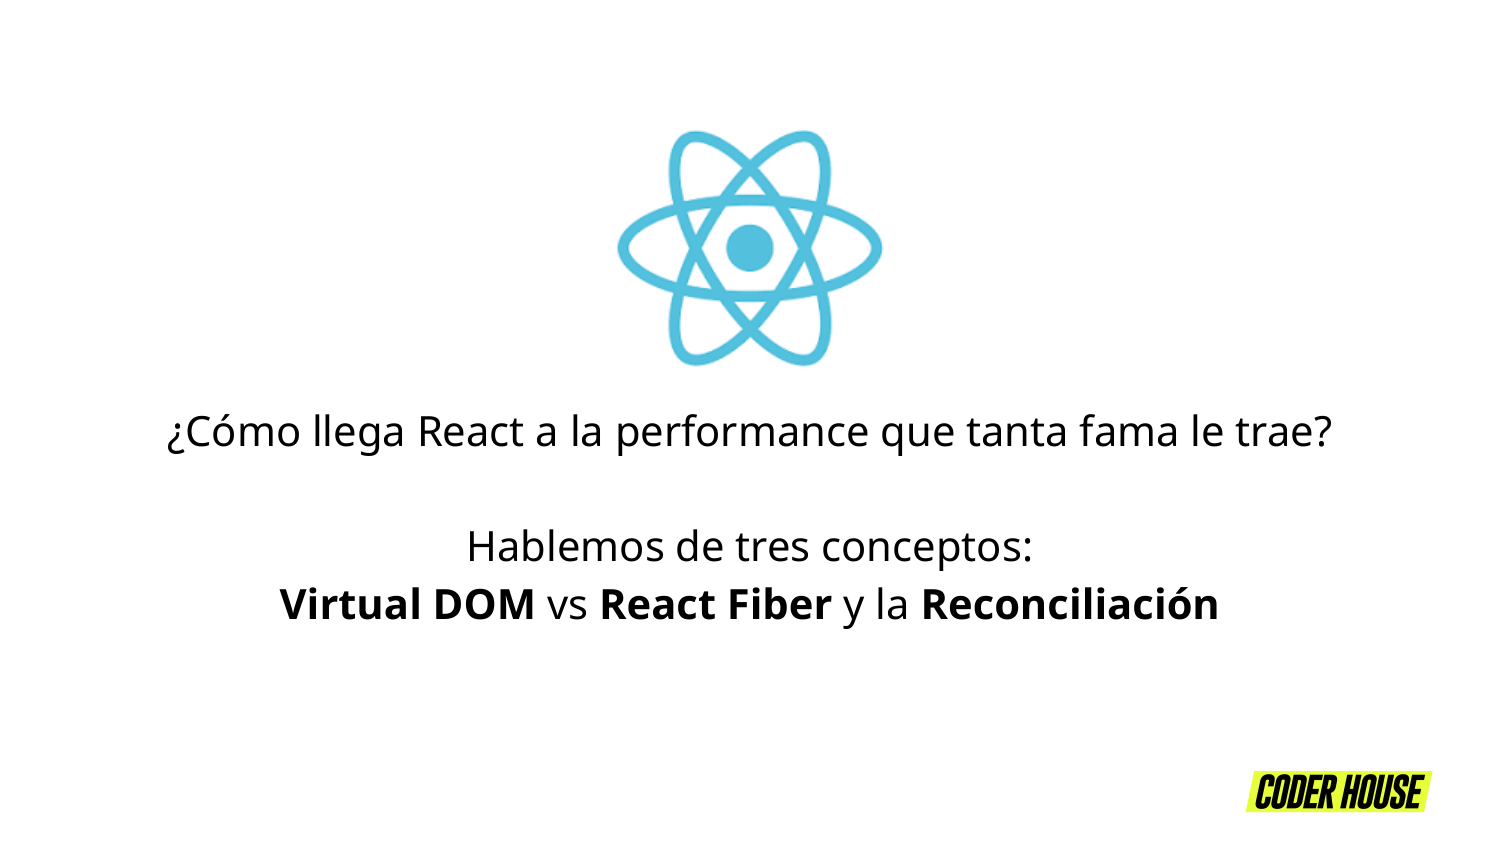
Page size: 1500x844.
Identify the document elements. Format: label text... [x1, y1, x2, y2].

picture [1241, 764, 1437, 819]
picture [600, 114, 900, 383]
text_box ¿Cómo llega React a la performance que tanta fama le trae? Hablemos de tres conceptos: Virtual DOM vs React Fiber y la Reconciliación [139, 382, 1361, 765]
